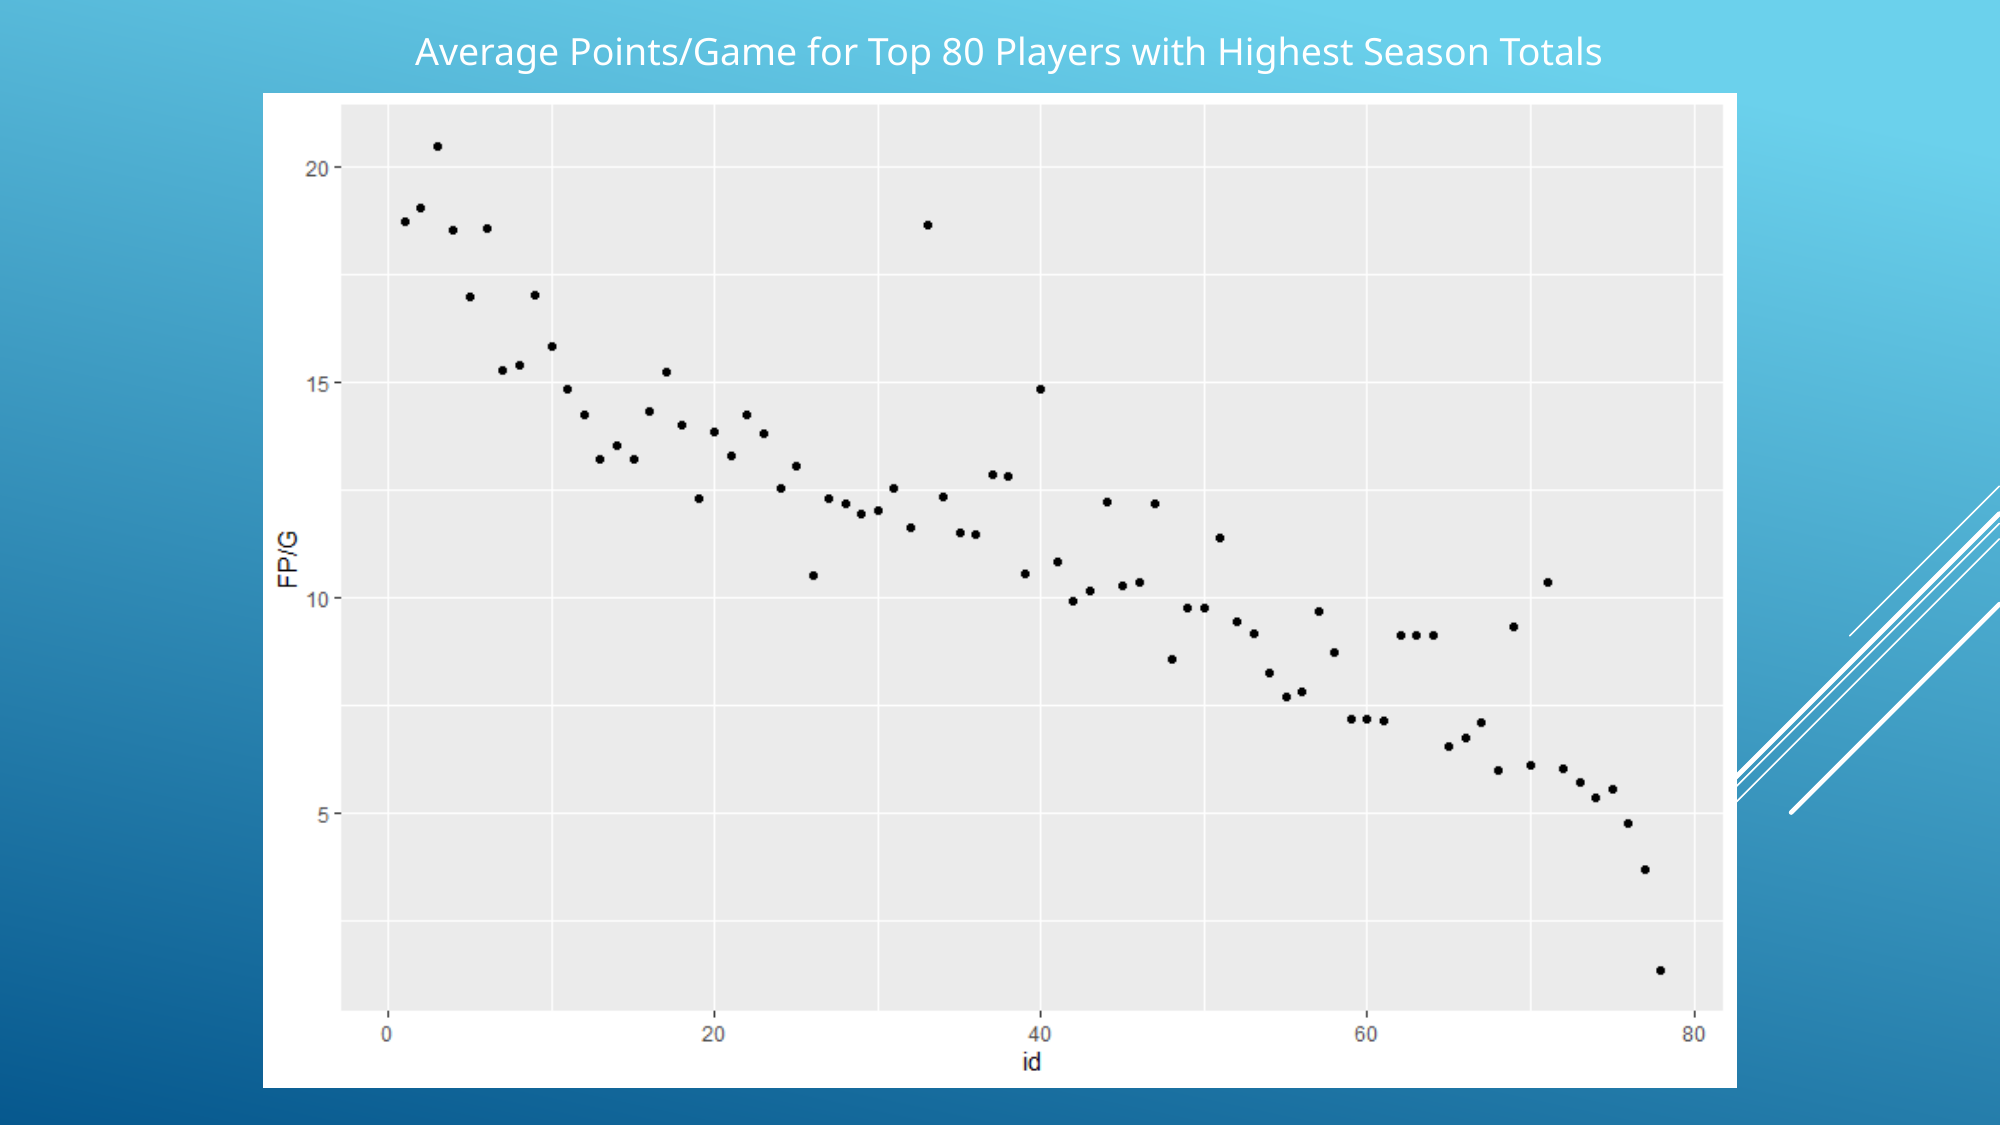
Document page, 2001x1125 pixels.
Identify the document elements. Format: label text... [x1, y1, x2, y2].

picture [262, 93, 1737, 1088]
text_box Average Points/Game for Top 80 Players with Highest Season Totals [400, 20, 1697, 81]
